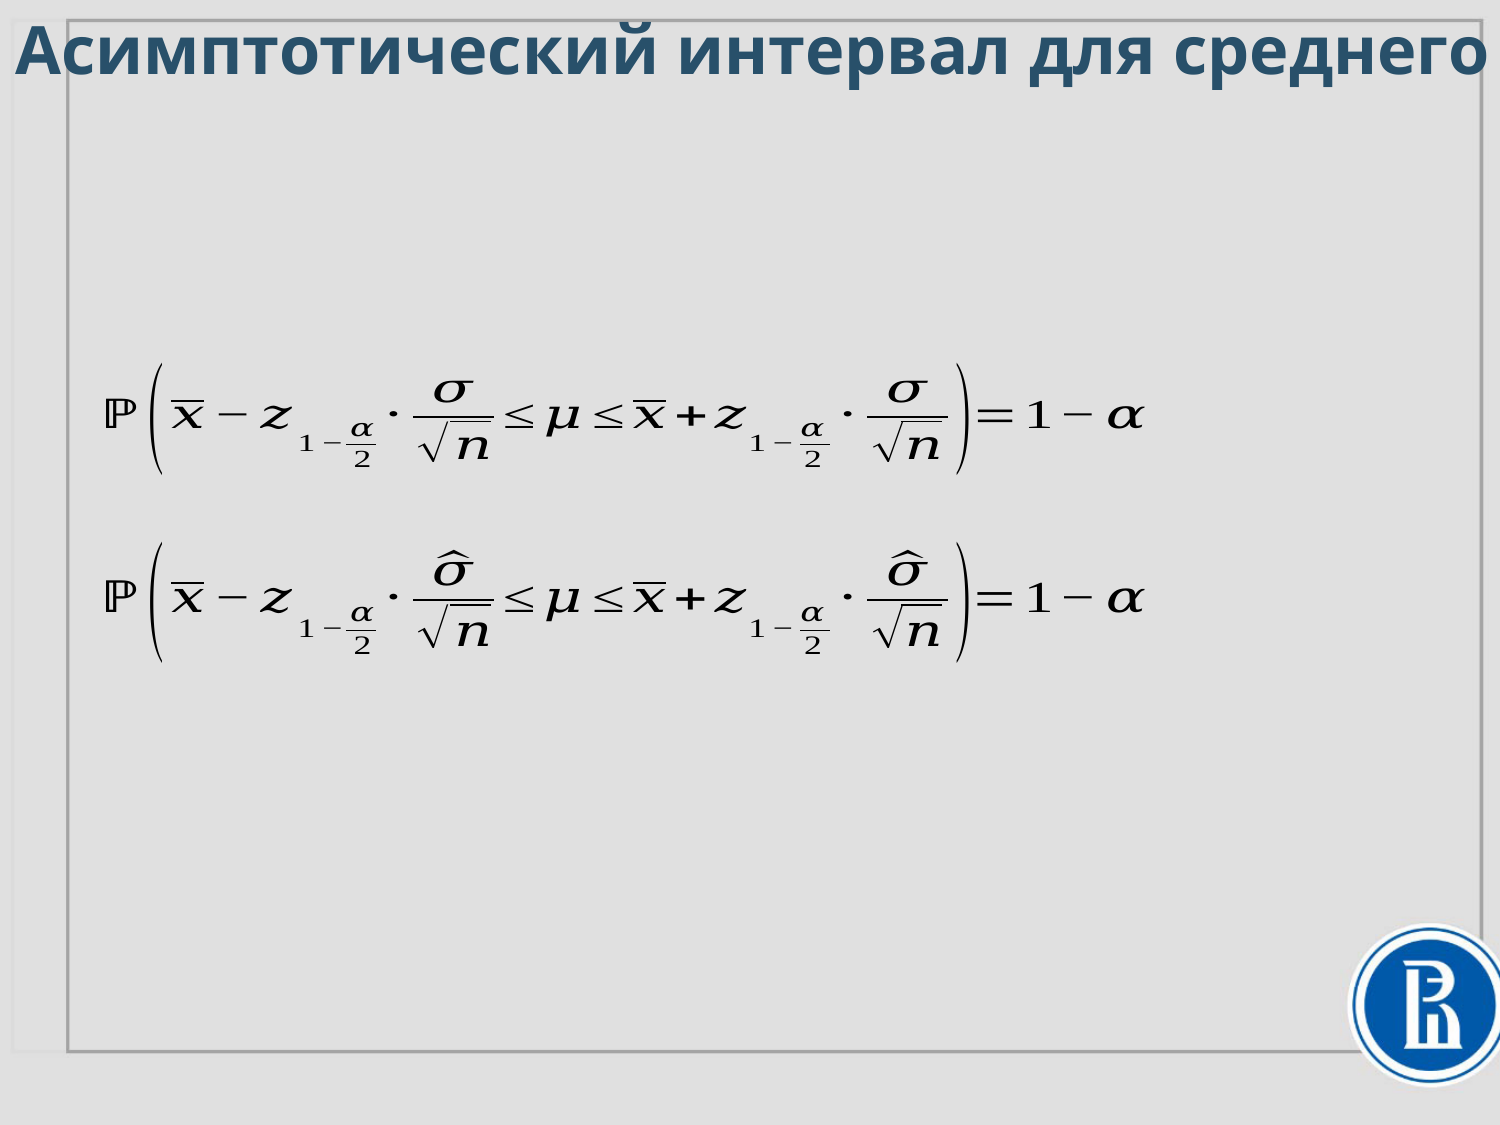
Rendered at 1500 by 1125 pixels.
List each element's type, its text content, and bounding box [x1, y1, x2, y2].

picture [0, 102, 1500, 1125]
title Асимптотический интервал для среднего [0, 0, 1500, 102]
